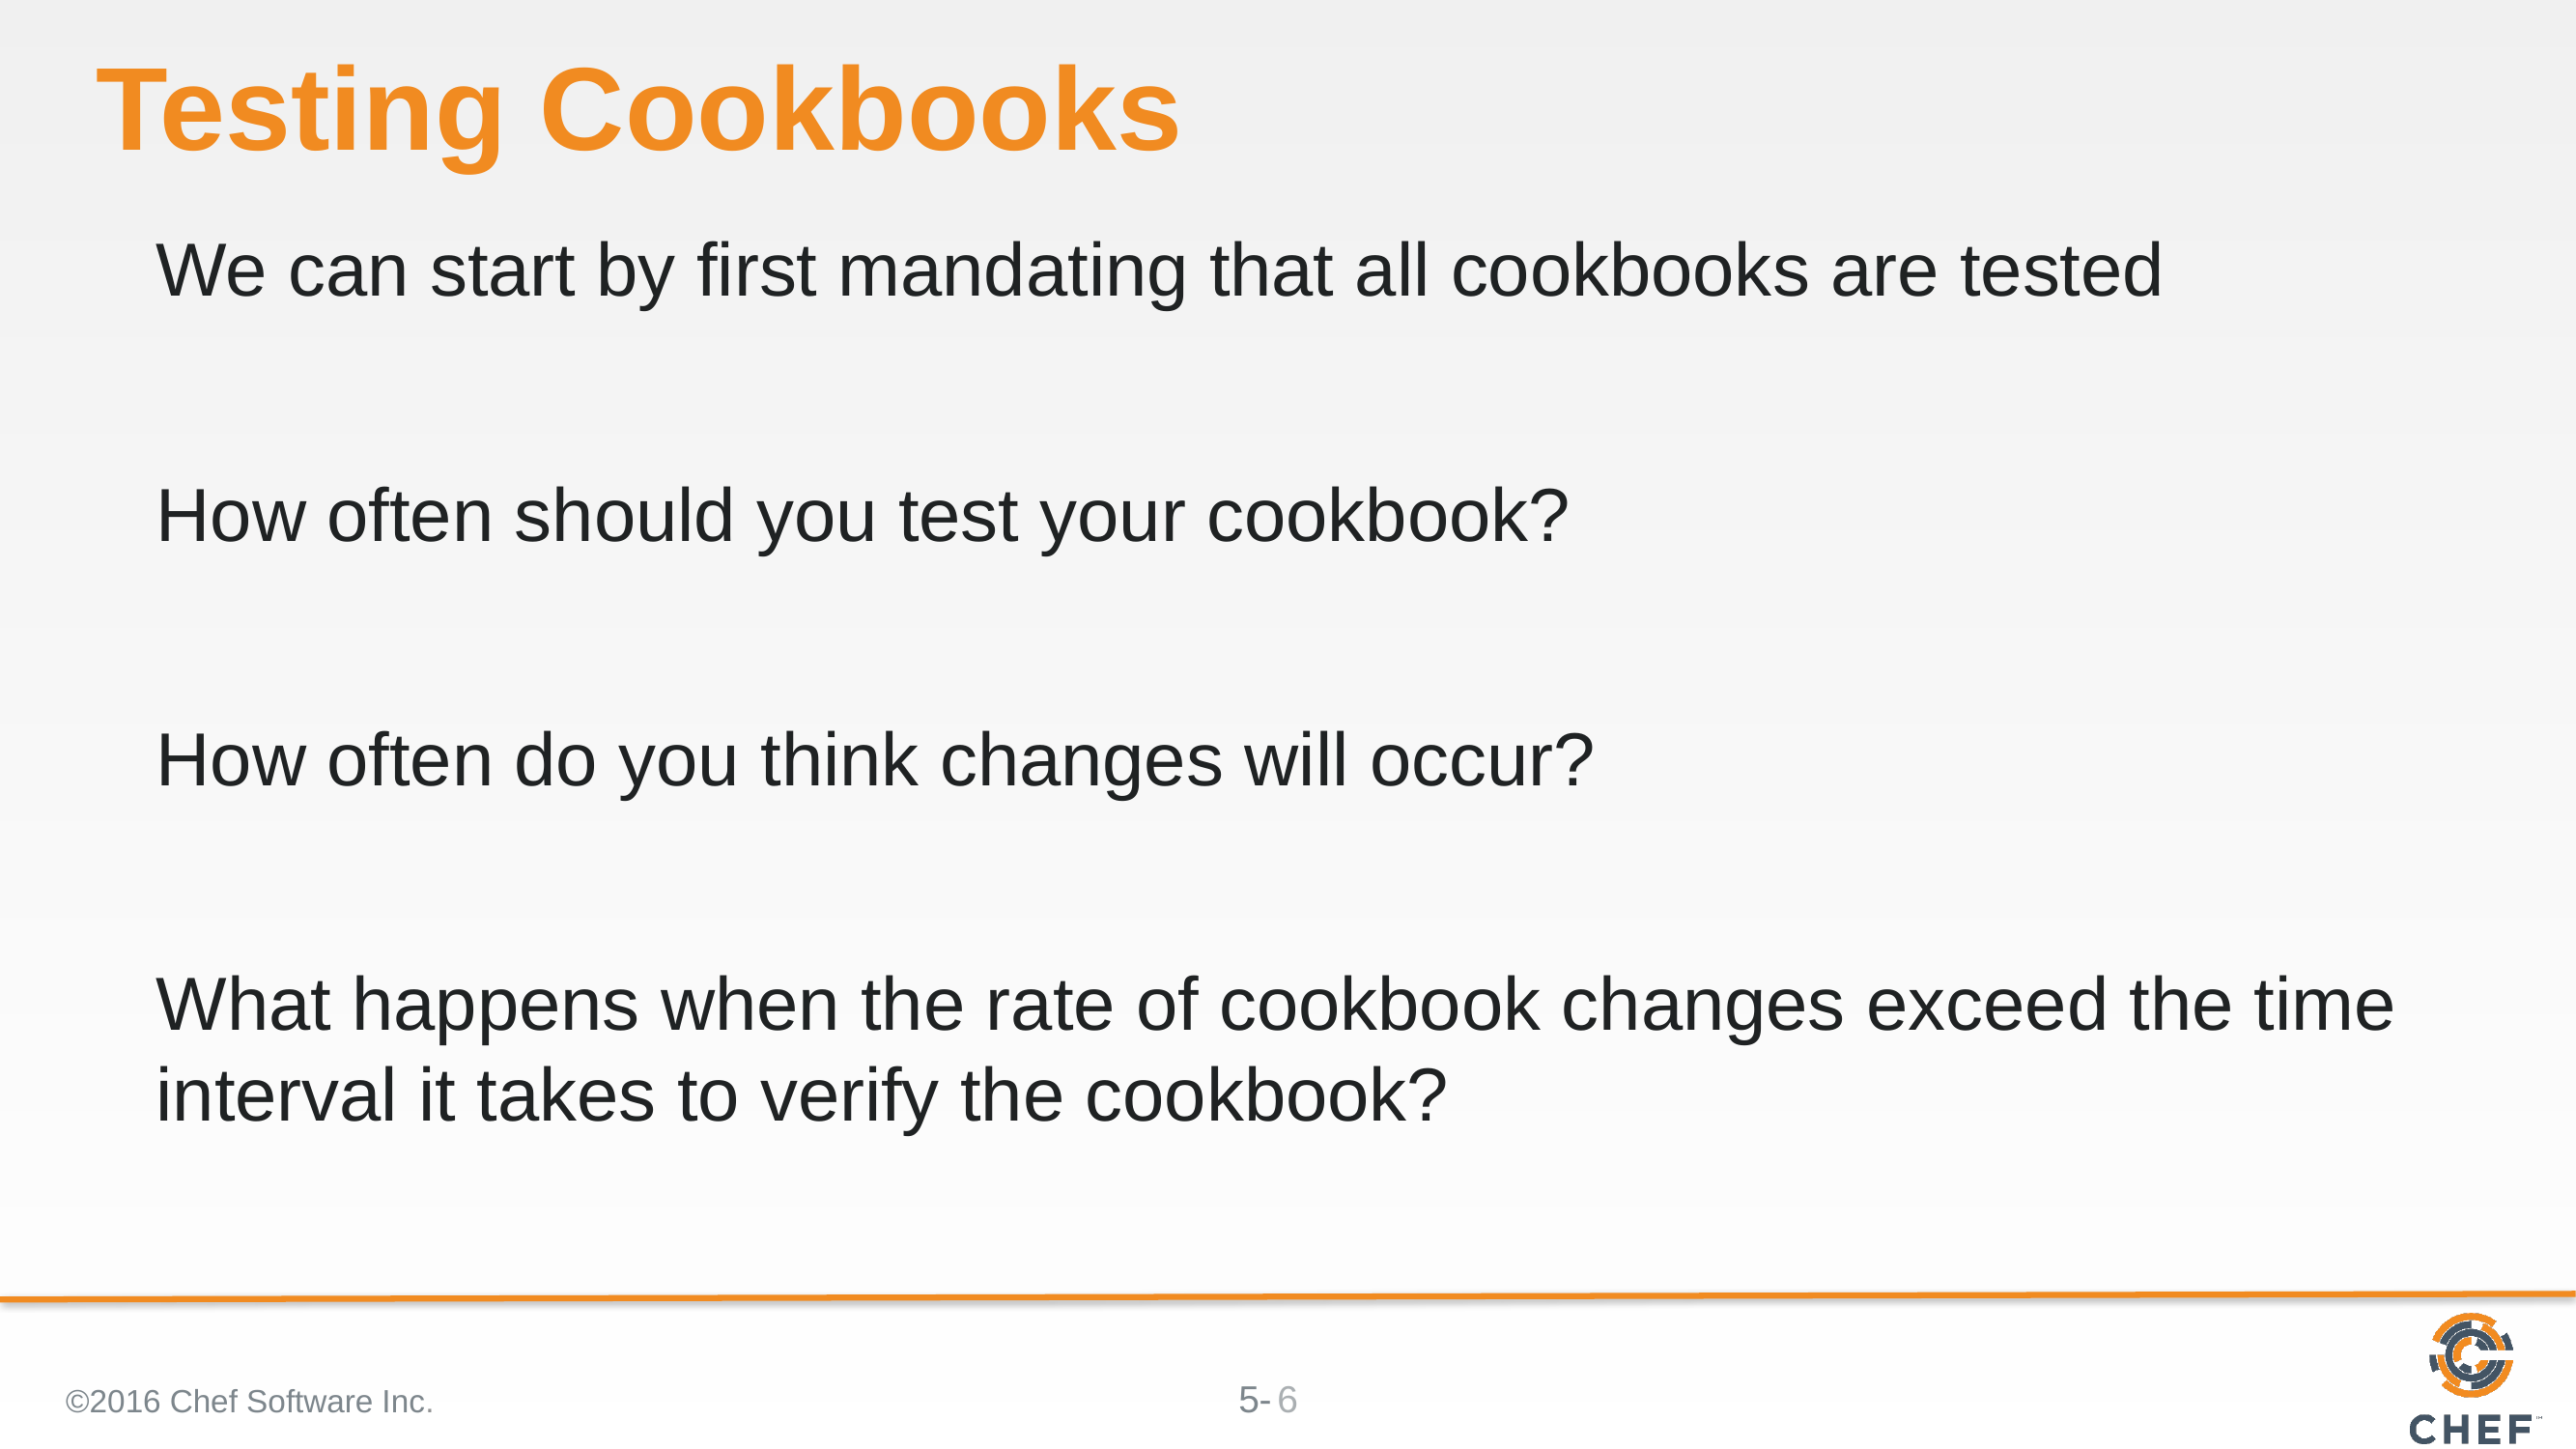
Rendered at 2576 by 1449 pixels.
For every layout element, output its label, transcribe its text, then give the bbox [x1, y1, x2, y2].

title Testing Cookbooks [96, 48, 2463, 180]
footer ©2016 Chef Software Inc. [51, 1359, 952, 1440]
slide_number 6 [998, 1359, 1578, 1437]
picture [2399, 1297, 2550, 1449]
list We can start by first mandating that all cookbooks are tested How often should you test your cookbook? How often do you think changes will occur? What happens when the rate of cookbook changes exceed the time interval it takes to verify the cookbook? [107, 221, 2469, 1176]
